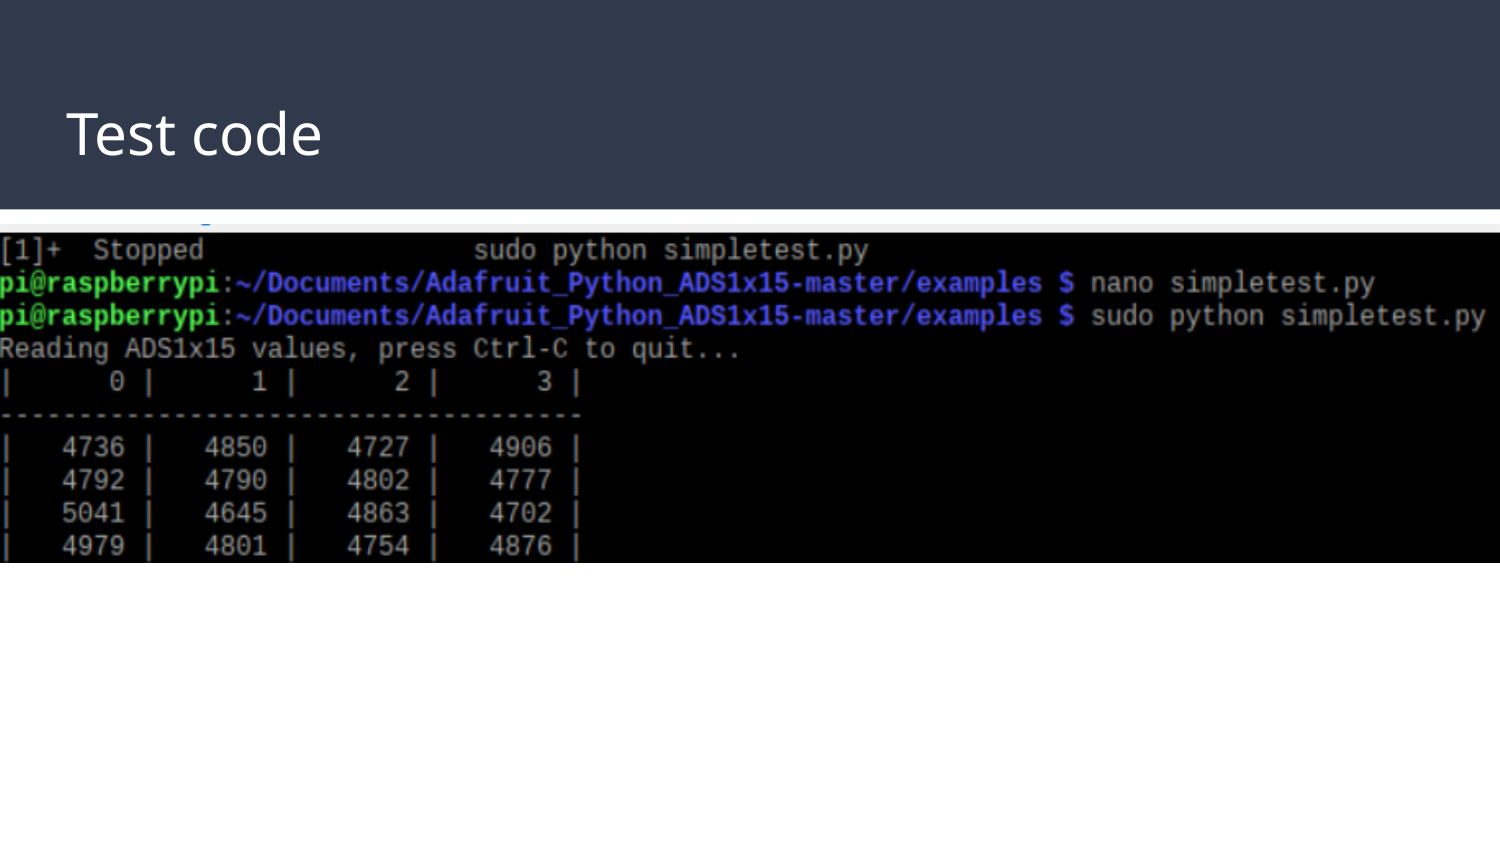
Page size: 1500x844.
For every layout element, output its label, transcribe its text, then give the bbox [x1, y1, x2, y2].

picture [0, 224, 1500, 564]
title Test code [51, 82, 1449, 185]
